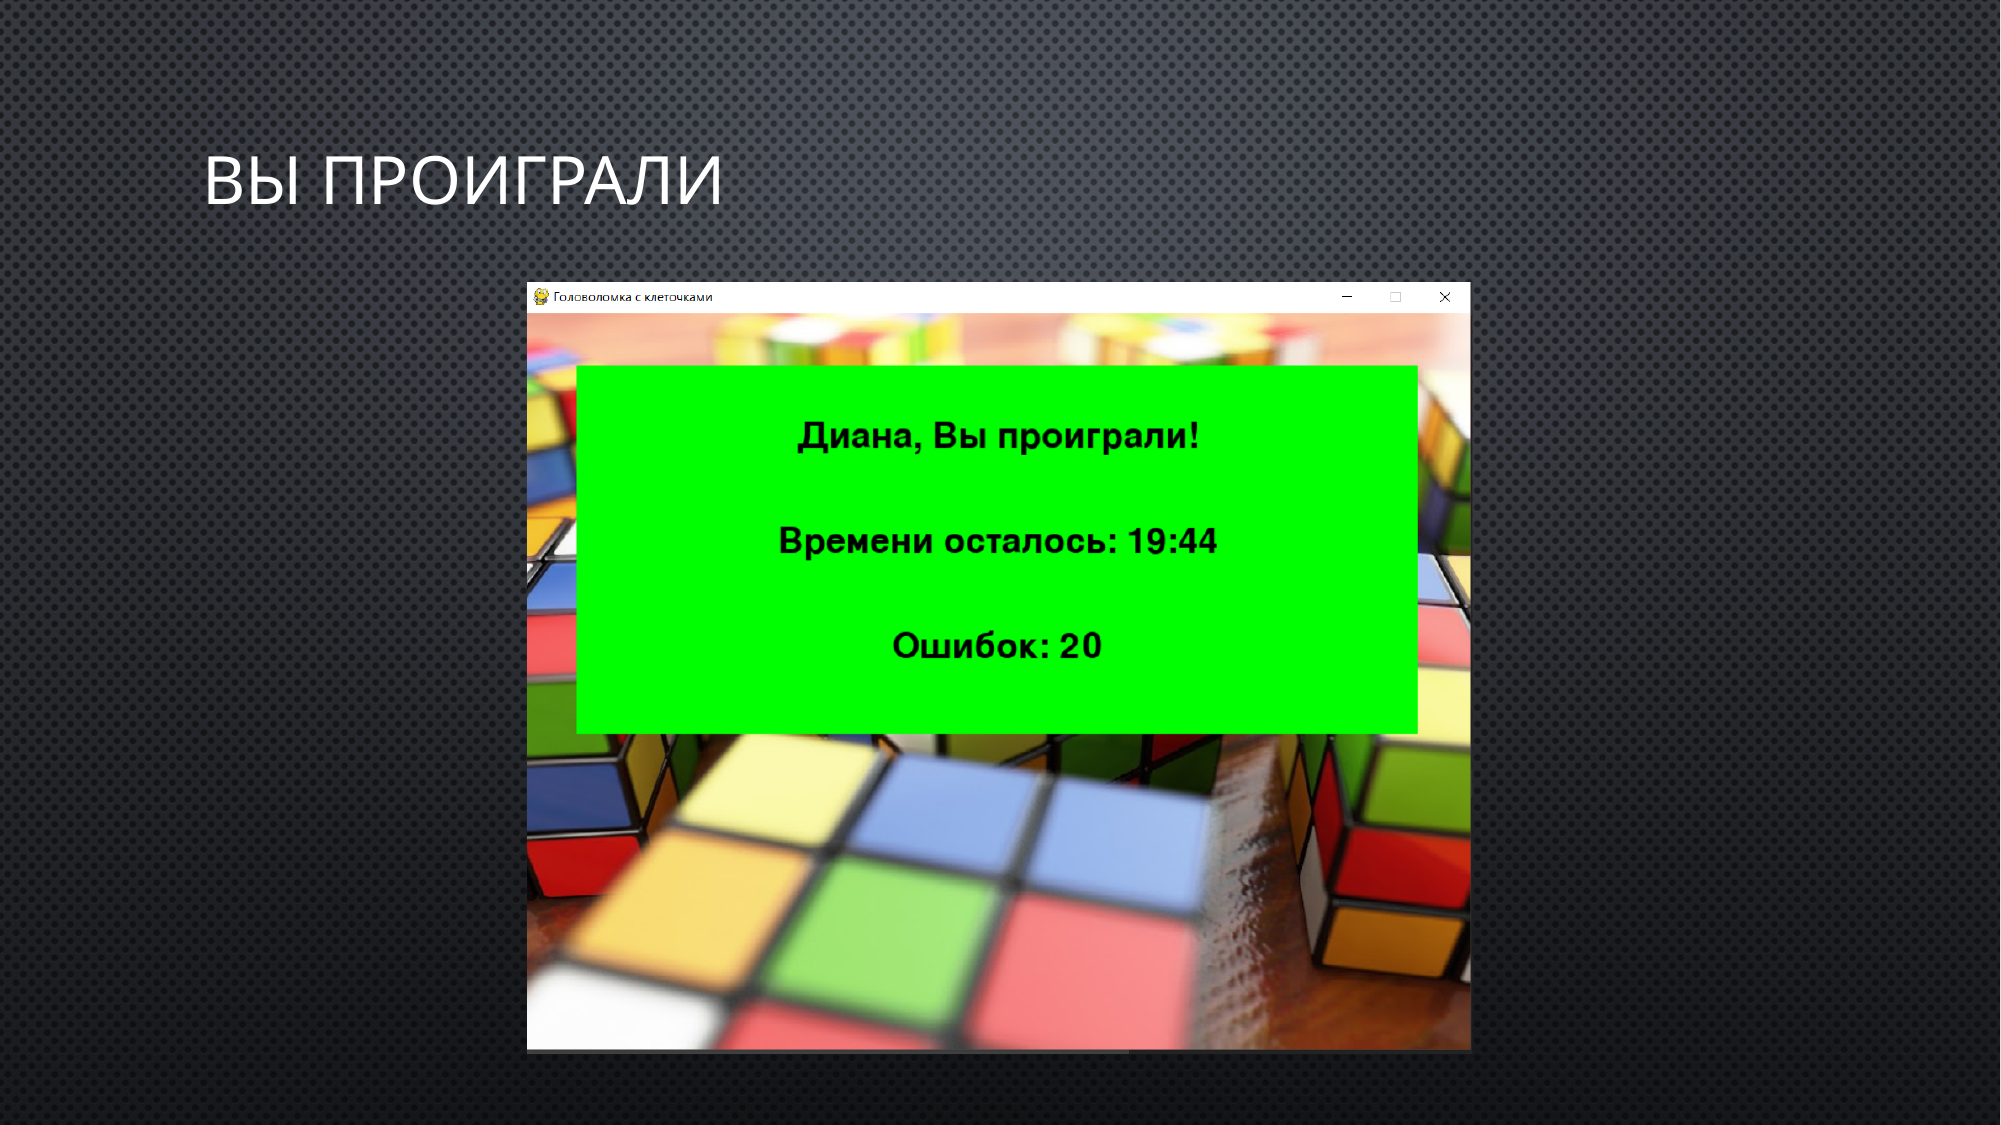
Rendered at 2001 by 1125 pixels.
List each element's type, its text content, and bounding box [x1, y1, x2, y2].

title Вы проиграли [187, 99, 1813, 257]
picture [526, 282, 1473, 1054]
